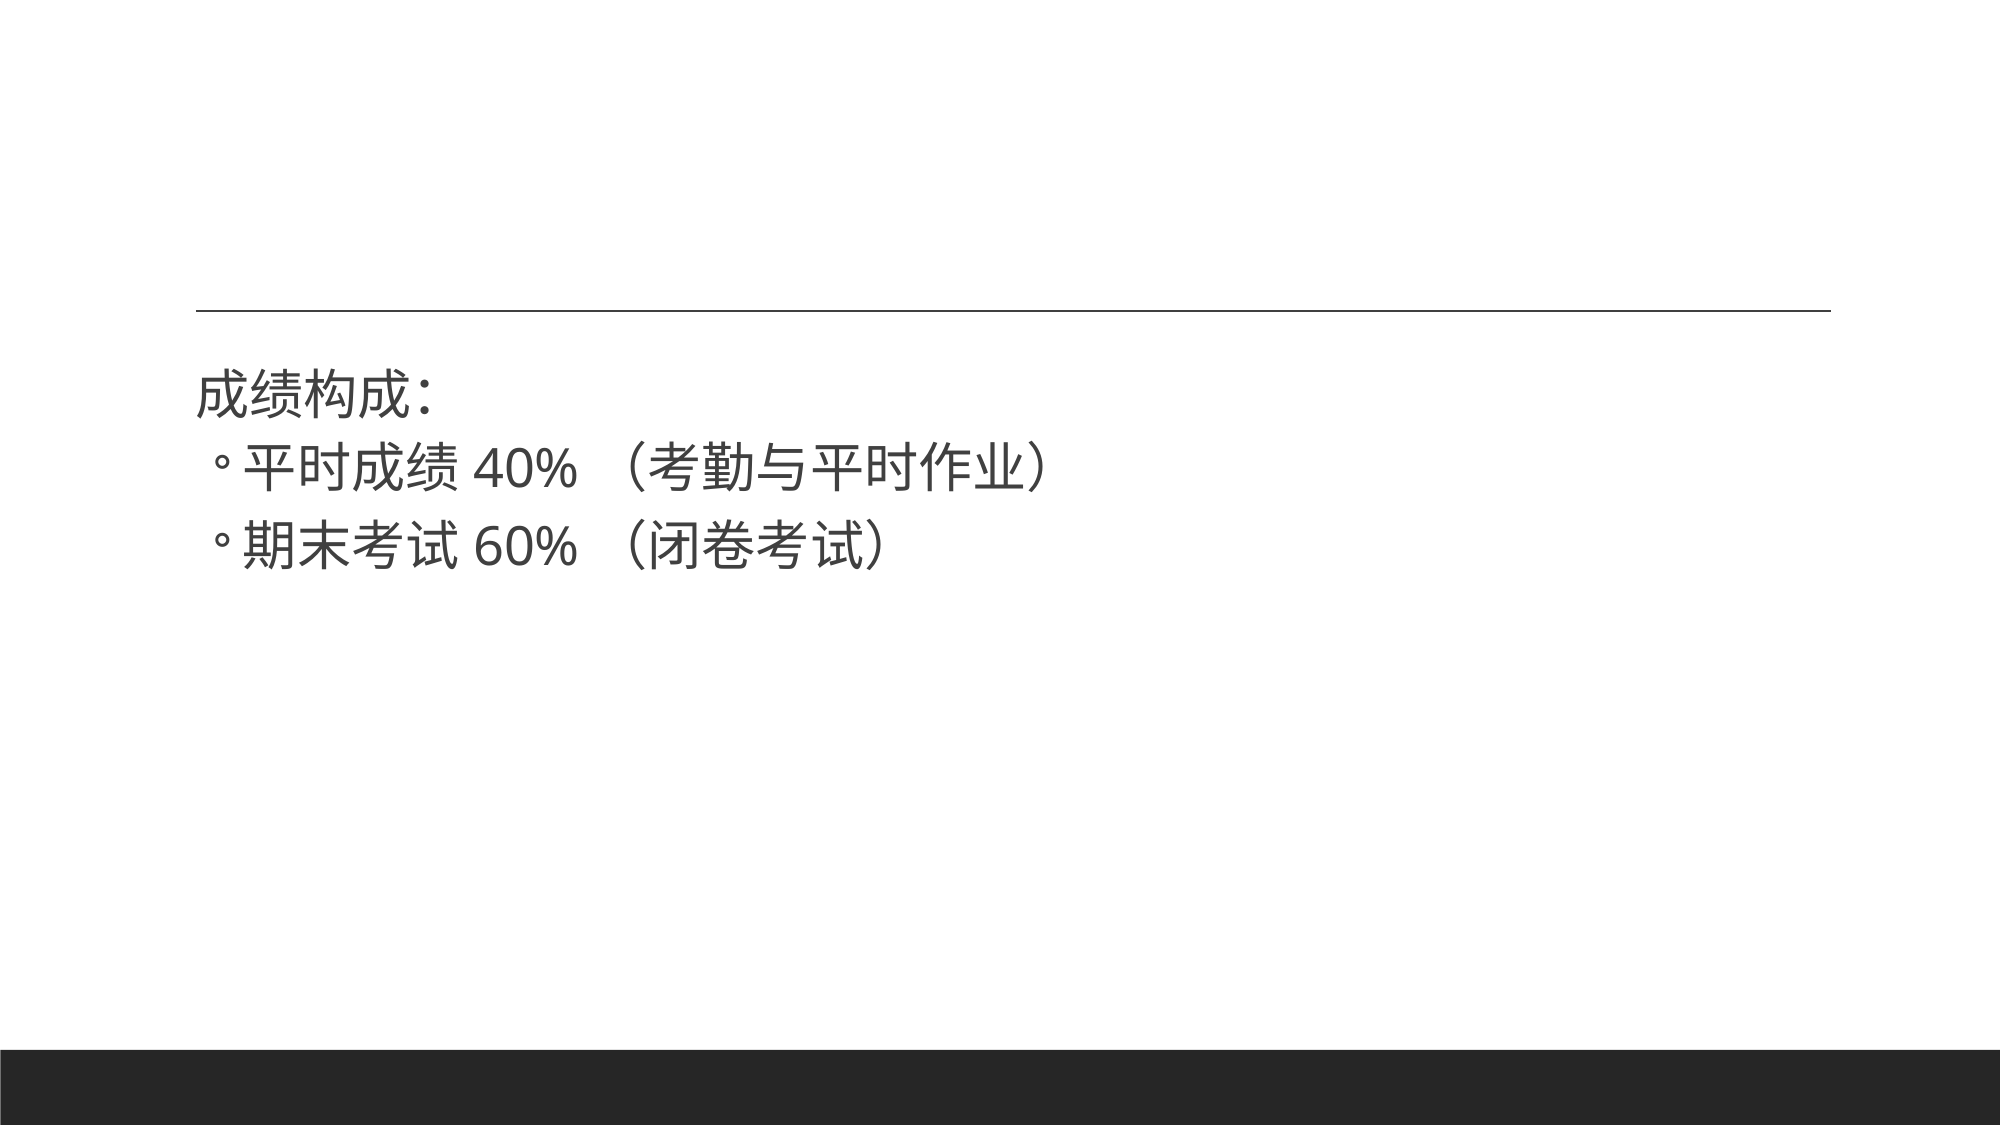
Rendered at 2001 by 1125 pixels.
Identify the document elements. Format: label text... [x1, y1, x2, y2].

list 成绩构成： 平时成绩40%（考勤与平时作业） 期末考试60%（闭卷考试） [180, 345, 1830, 963]
